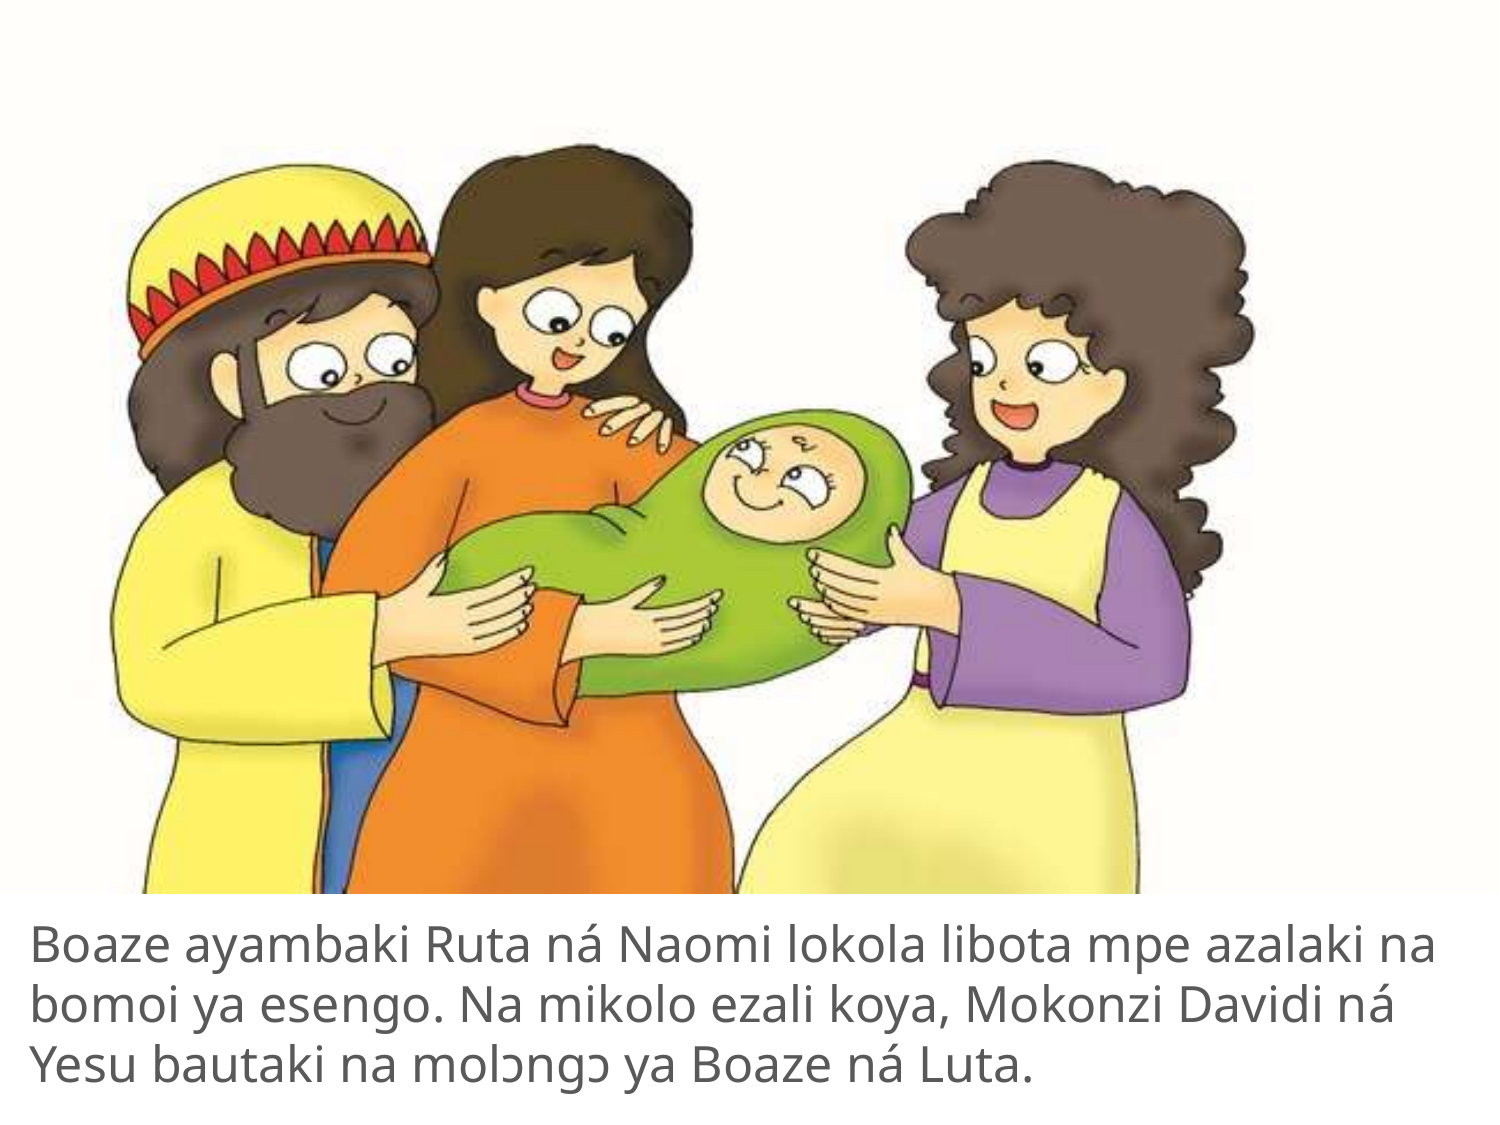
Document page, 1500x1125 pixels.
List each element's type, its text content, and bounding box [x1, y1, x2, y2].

text_box Boaze ayambaki Ruta ná Naomi lokola libota mpe azalaki na bomoi ya esengo. Na mikolo ezali koya, Mokonzi Davidi ná Yesu bautaki na molɔngɔ ya Boaze ná Luta. [14, 905, 1500, 1100]
picture [0, 0, 1498, 894]
